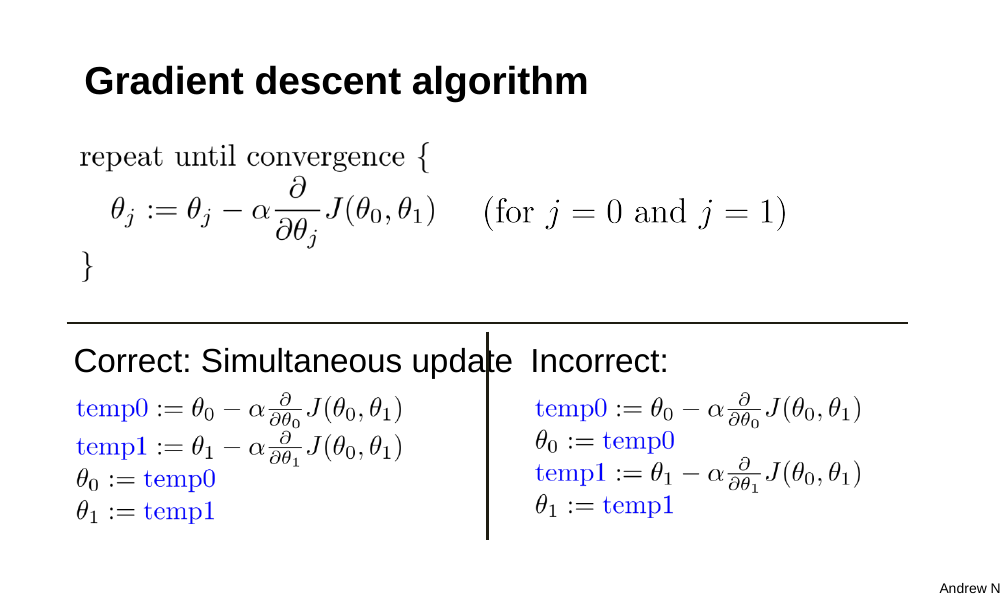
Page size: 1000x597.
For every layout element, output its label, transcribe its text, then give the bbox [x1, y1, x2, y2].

text_box Correct: Simultaneous update [58, 331, 485, 387]
picture [76, 392, 402, 524]
text_box Gradient descent algorithm [69, 48, 604, 110]
picture [534, 392, 860, 518]
picture [485, 196, 785, 231]
text_box Correct: Simultaneous update [489, 332, 515, 387]
picture [79, 142, 434, 283]
text_box Incorrect: [515, 332, 685, 387]
